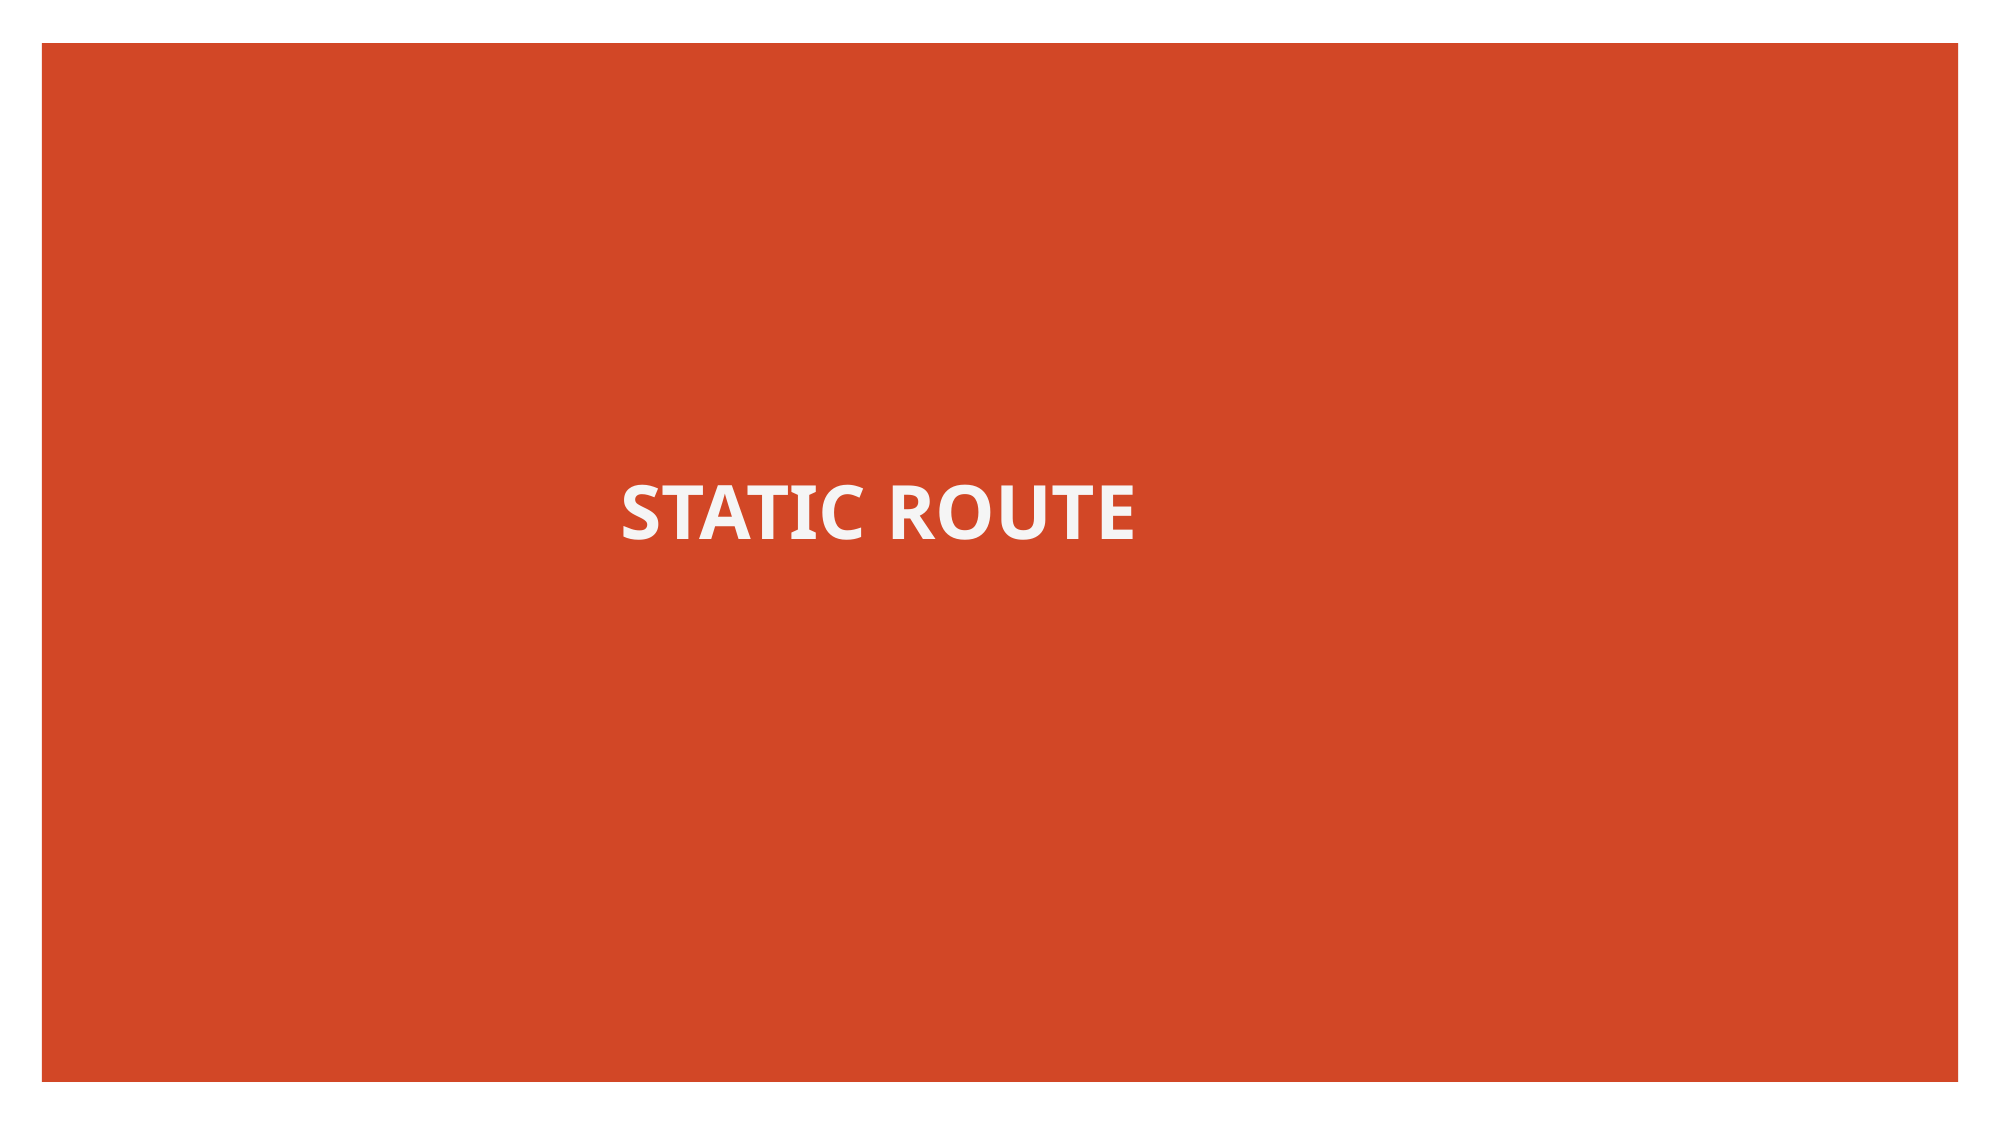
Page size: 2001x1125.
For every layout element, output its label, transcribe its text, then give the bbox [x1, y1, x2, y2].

title STATIC ROUTE [605, 457, 1734, 563]
